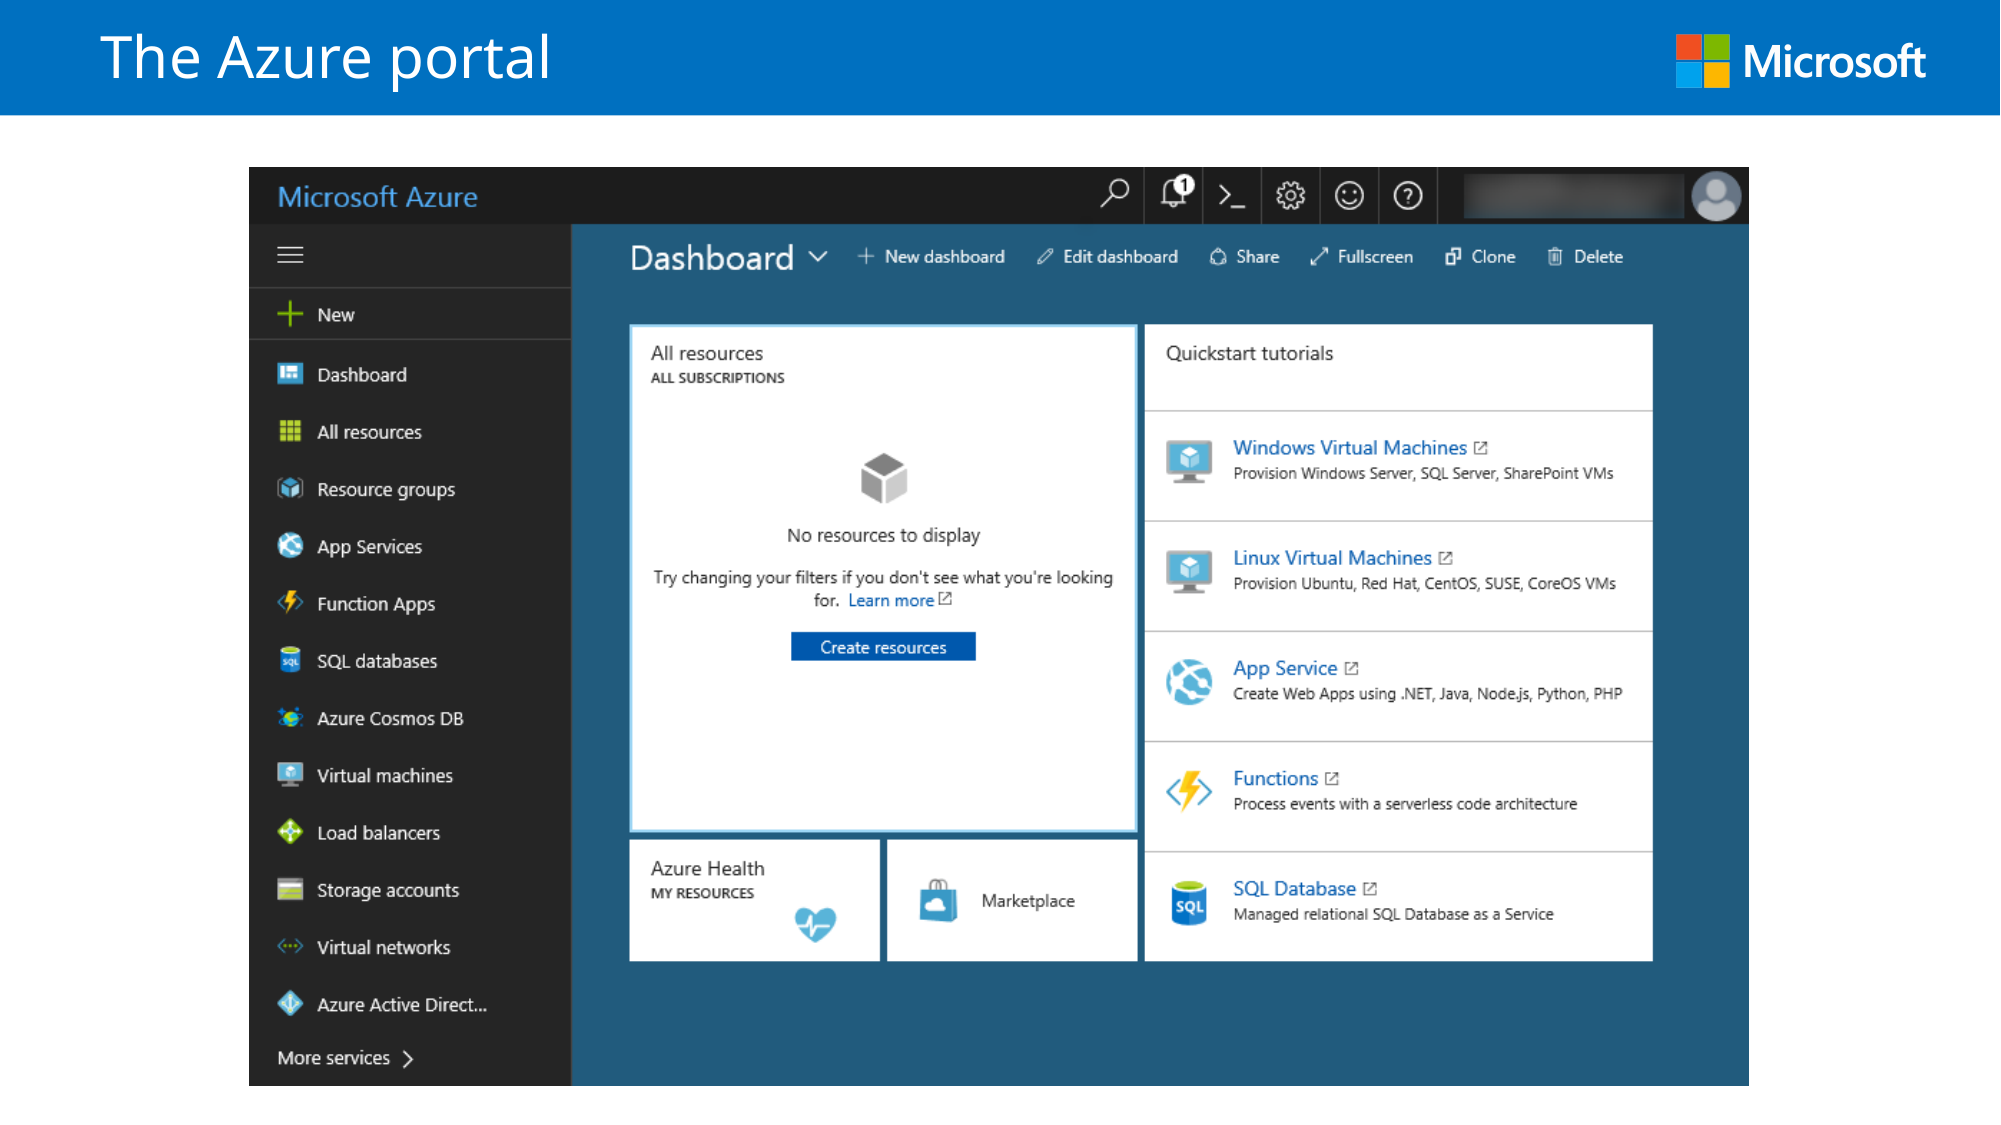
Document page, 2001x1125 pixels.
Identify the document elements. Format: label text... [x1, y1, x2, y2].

title The Azure portal [100, 0, 1618, 122]
picture [249, 167, 1749, 1087]
picture [1623, 0, 1979, 141]
